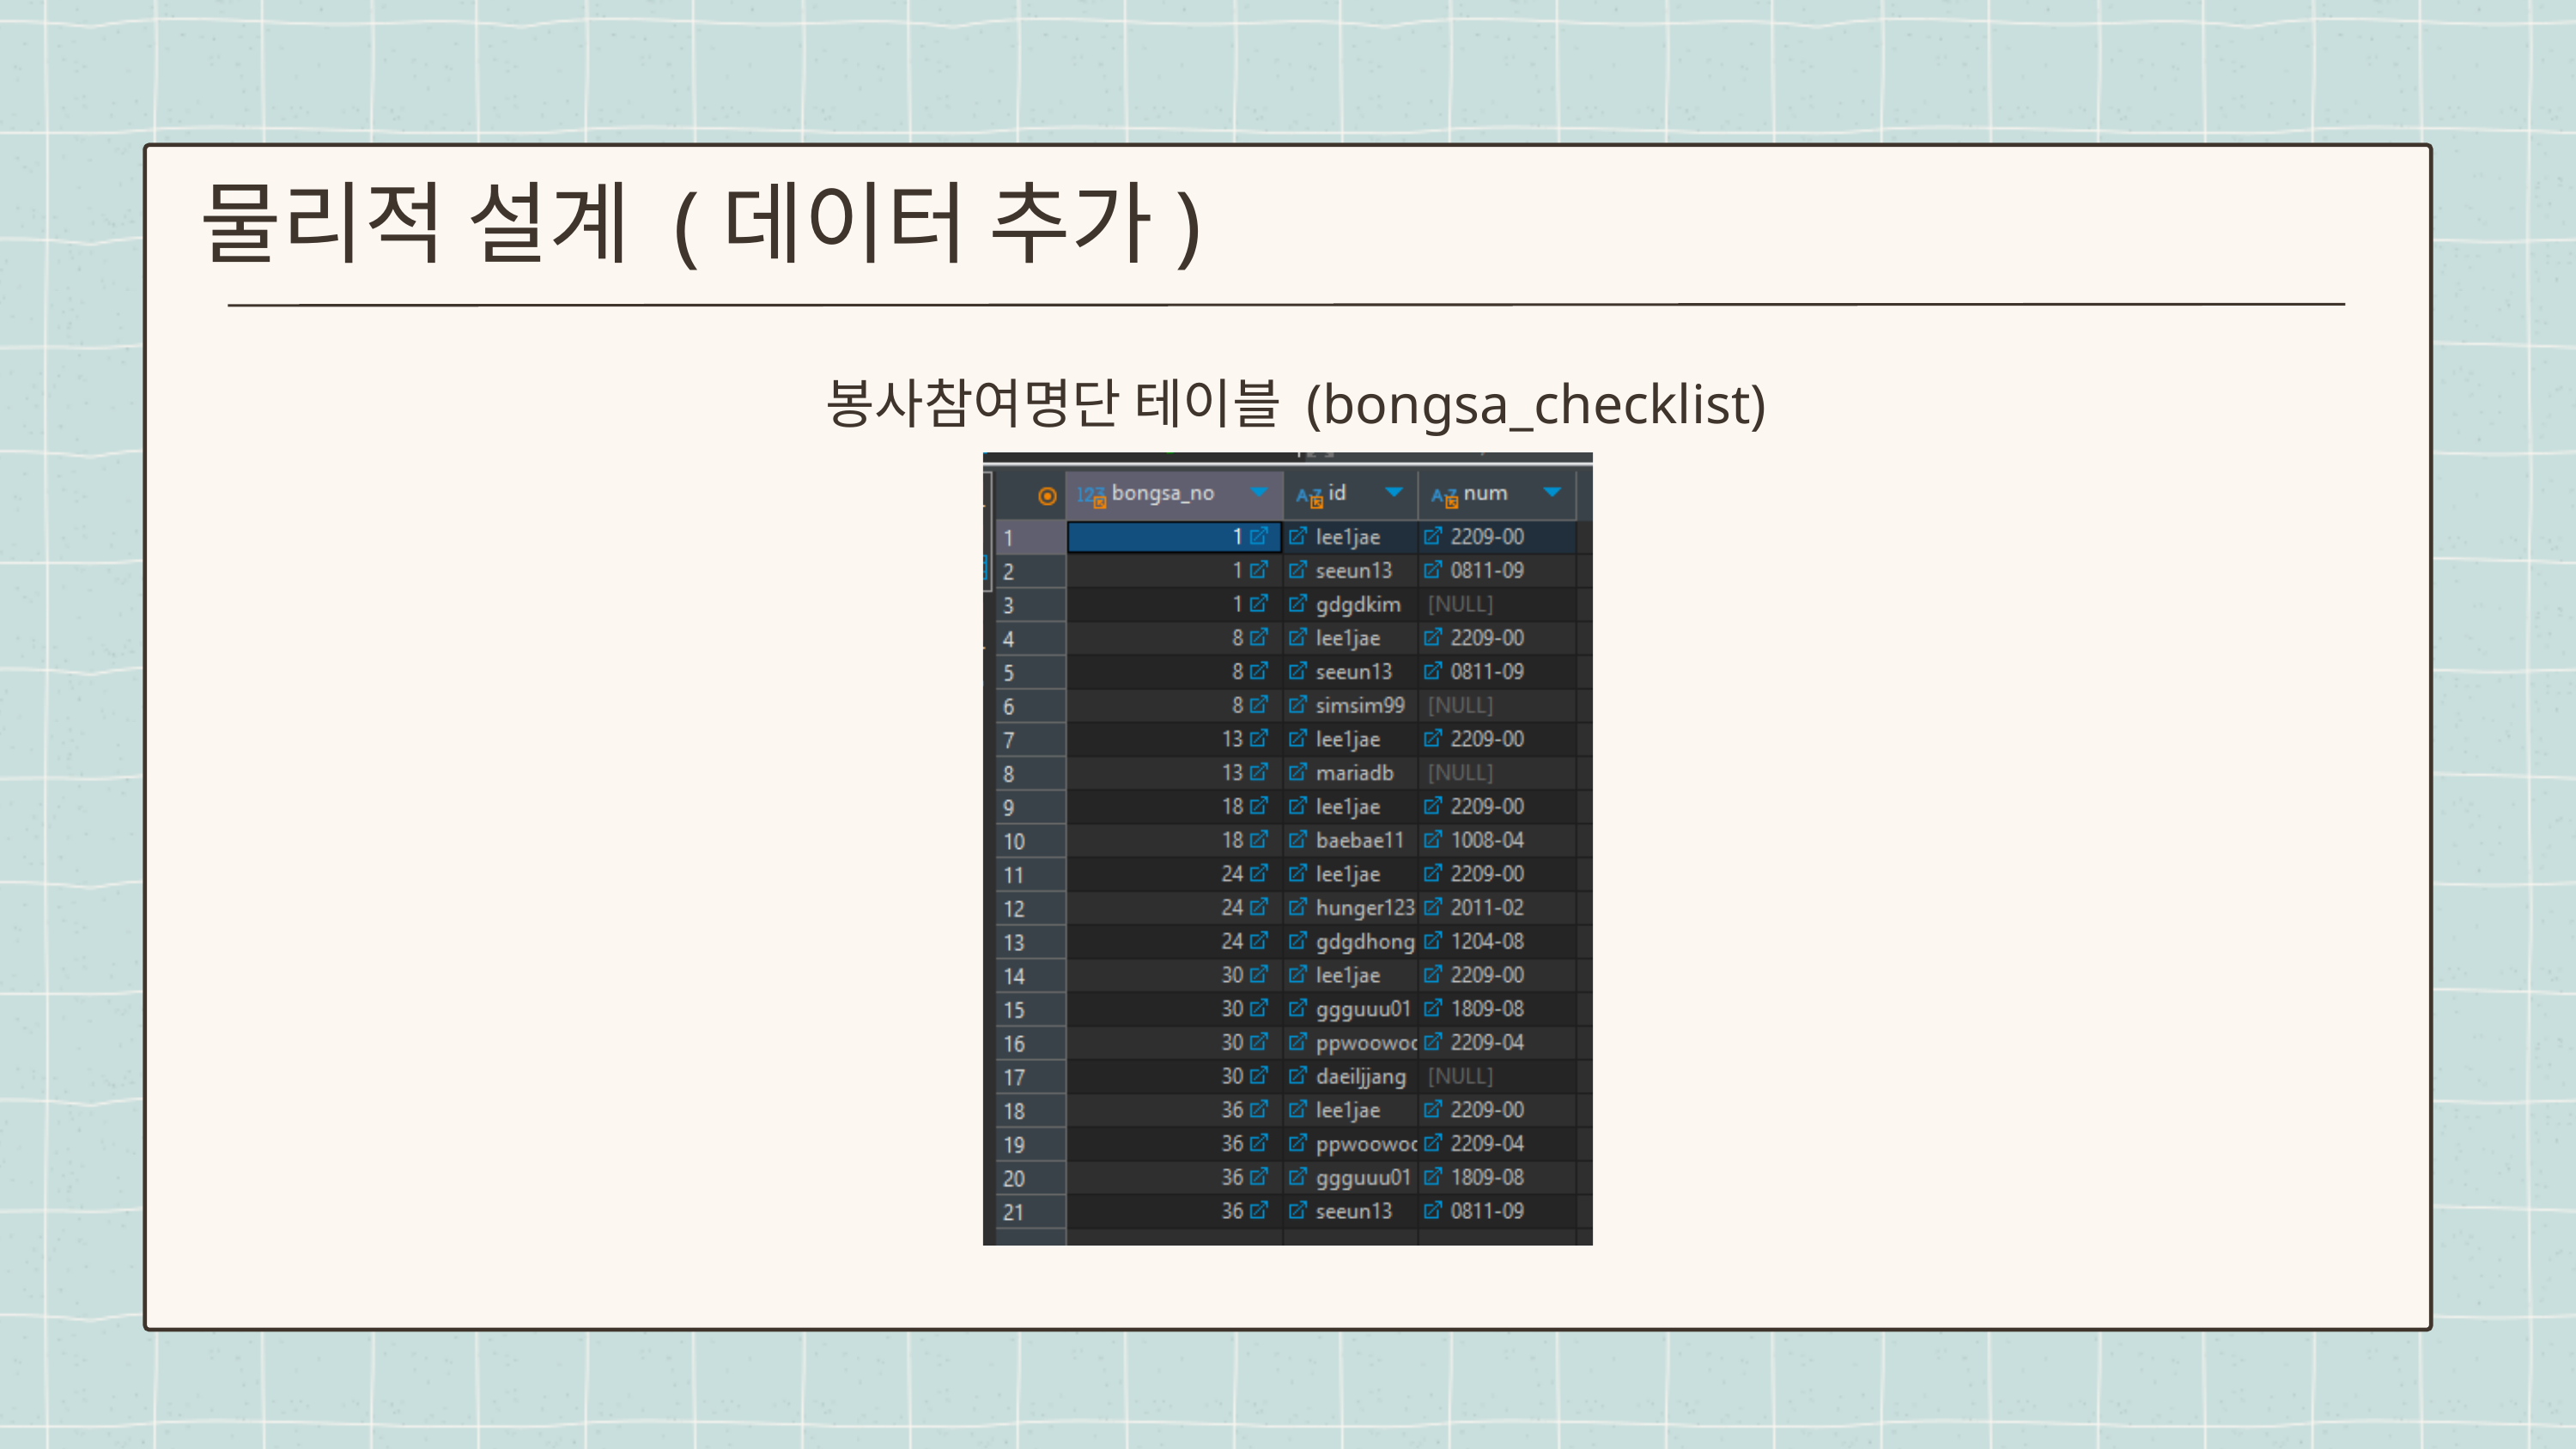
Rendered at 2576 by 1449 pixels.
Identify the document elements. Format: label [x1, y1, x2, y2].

text_box [144, 144, 2432, 1331]
text_box [0, 0, 2576, 1449]
